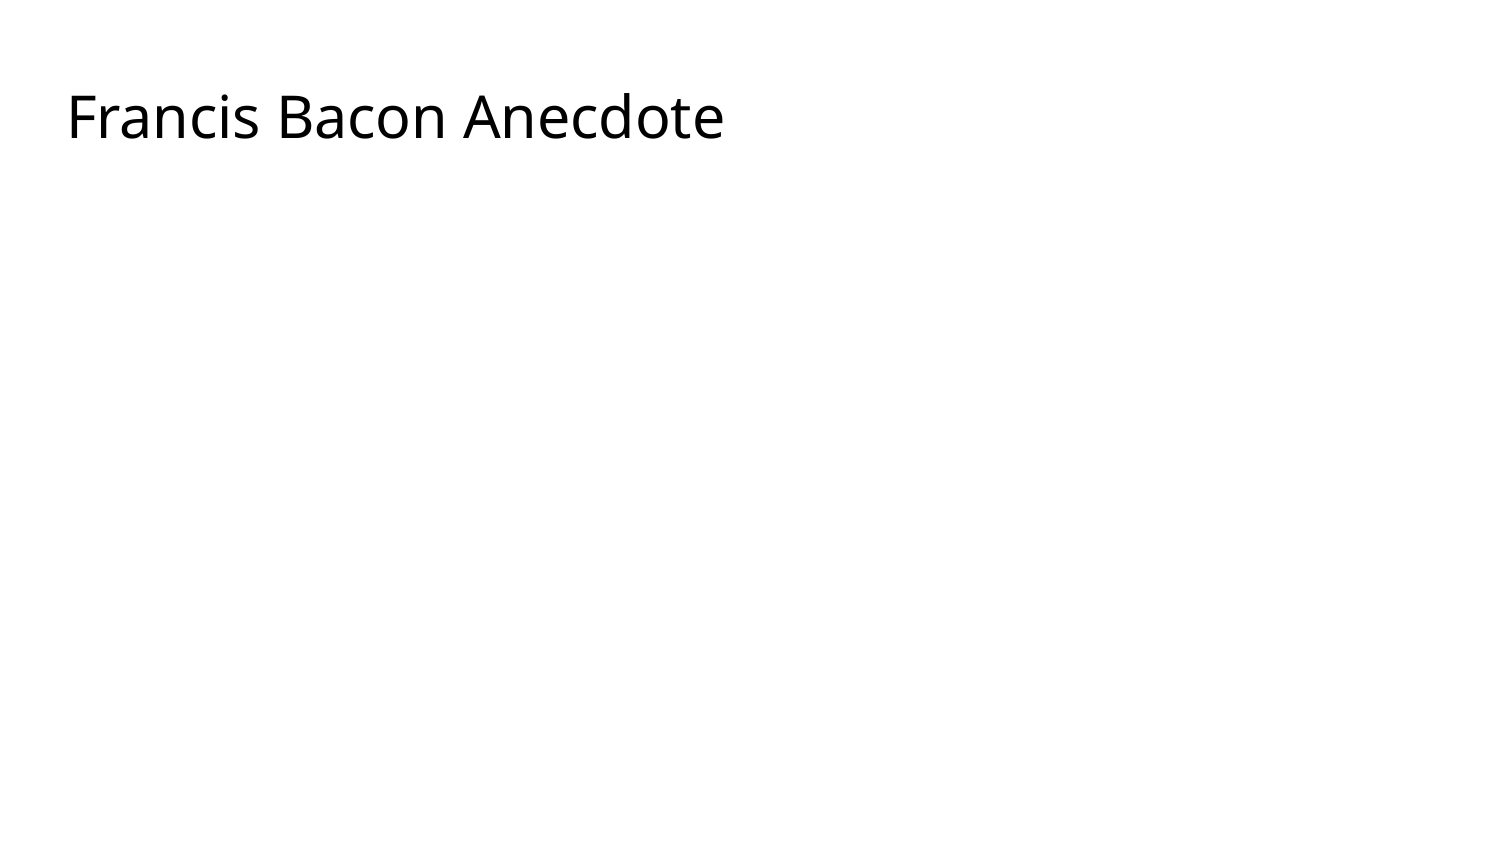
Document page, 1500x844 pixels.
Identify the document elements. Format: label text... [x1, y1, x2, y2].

title Francis Bacon Anecdote [51, 72, 1449, 167]
